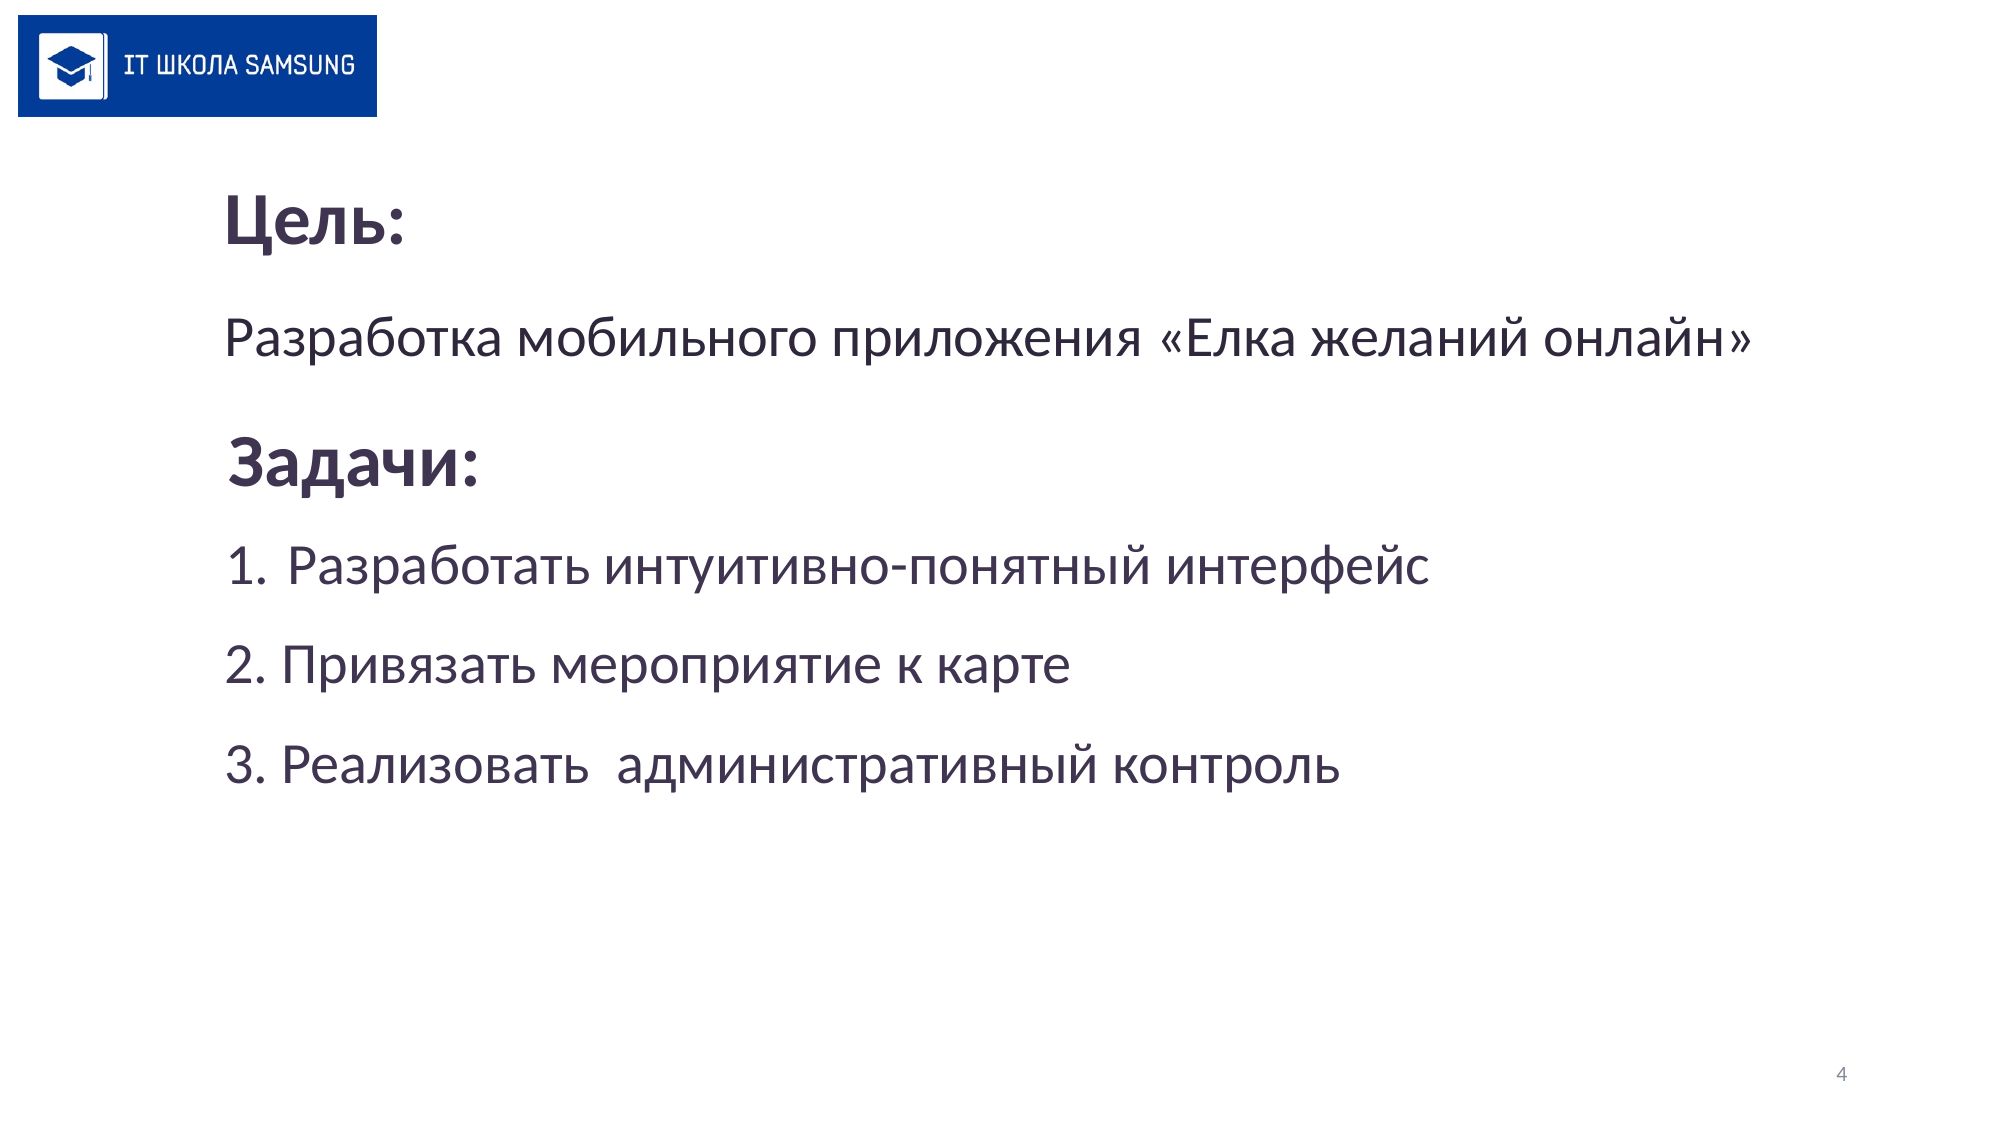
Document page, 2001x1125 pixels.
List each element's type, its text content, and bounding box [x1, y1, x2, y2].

text_box Разработка мобильного приложения «Елка желаний онлайн» [209, 290, 1886, 376]
text_box 3. Реализовать административный контроль [209, 702, 1925, 795]
picture [18, 15, 378, 117]
text_box 2. Привязать мероприятие к карте [209, 603, 1896, 696]
slide_number 4 [1412, 1042, 1863, 1103]
title Задачи: [181, 412, 528, 513]
text_box Разработать интуитивно-понятный интерфейс [197, 503, 1857, 597]
text_box Цель: [103, 127, 528, 313]
